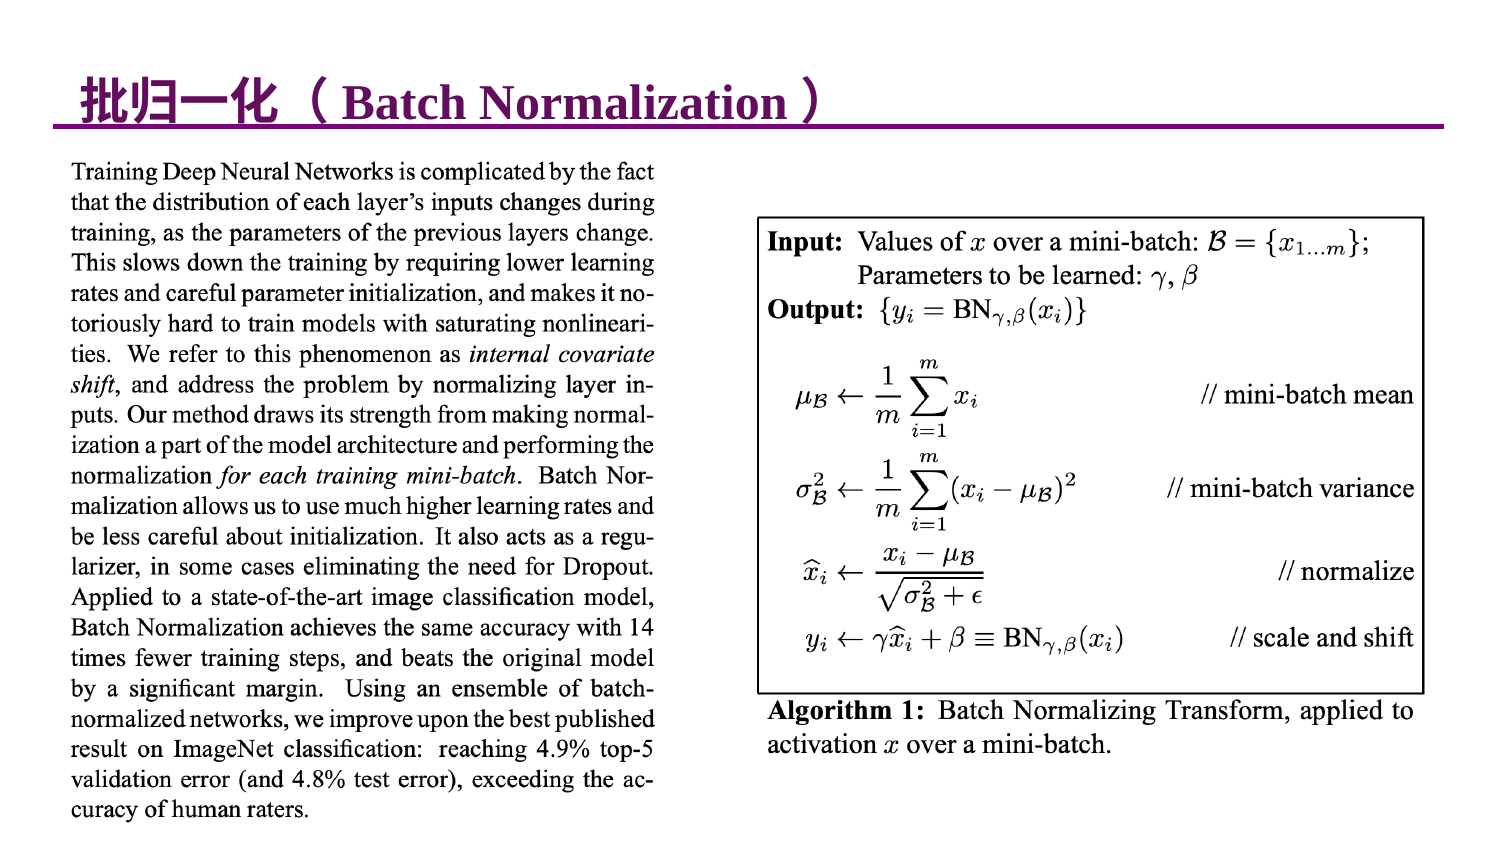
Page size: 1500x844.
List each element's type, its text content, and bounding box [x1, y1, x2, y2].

picture [64, 149, 664, 824]
picture [750, 208, 1446, 763]
text_box 批归一化（Batch Normalization） [64, 31, 1446, 137]
